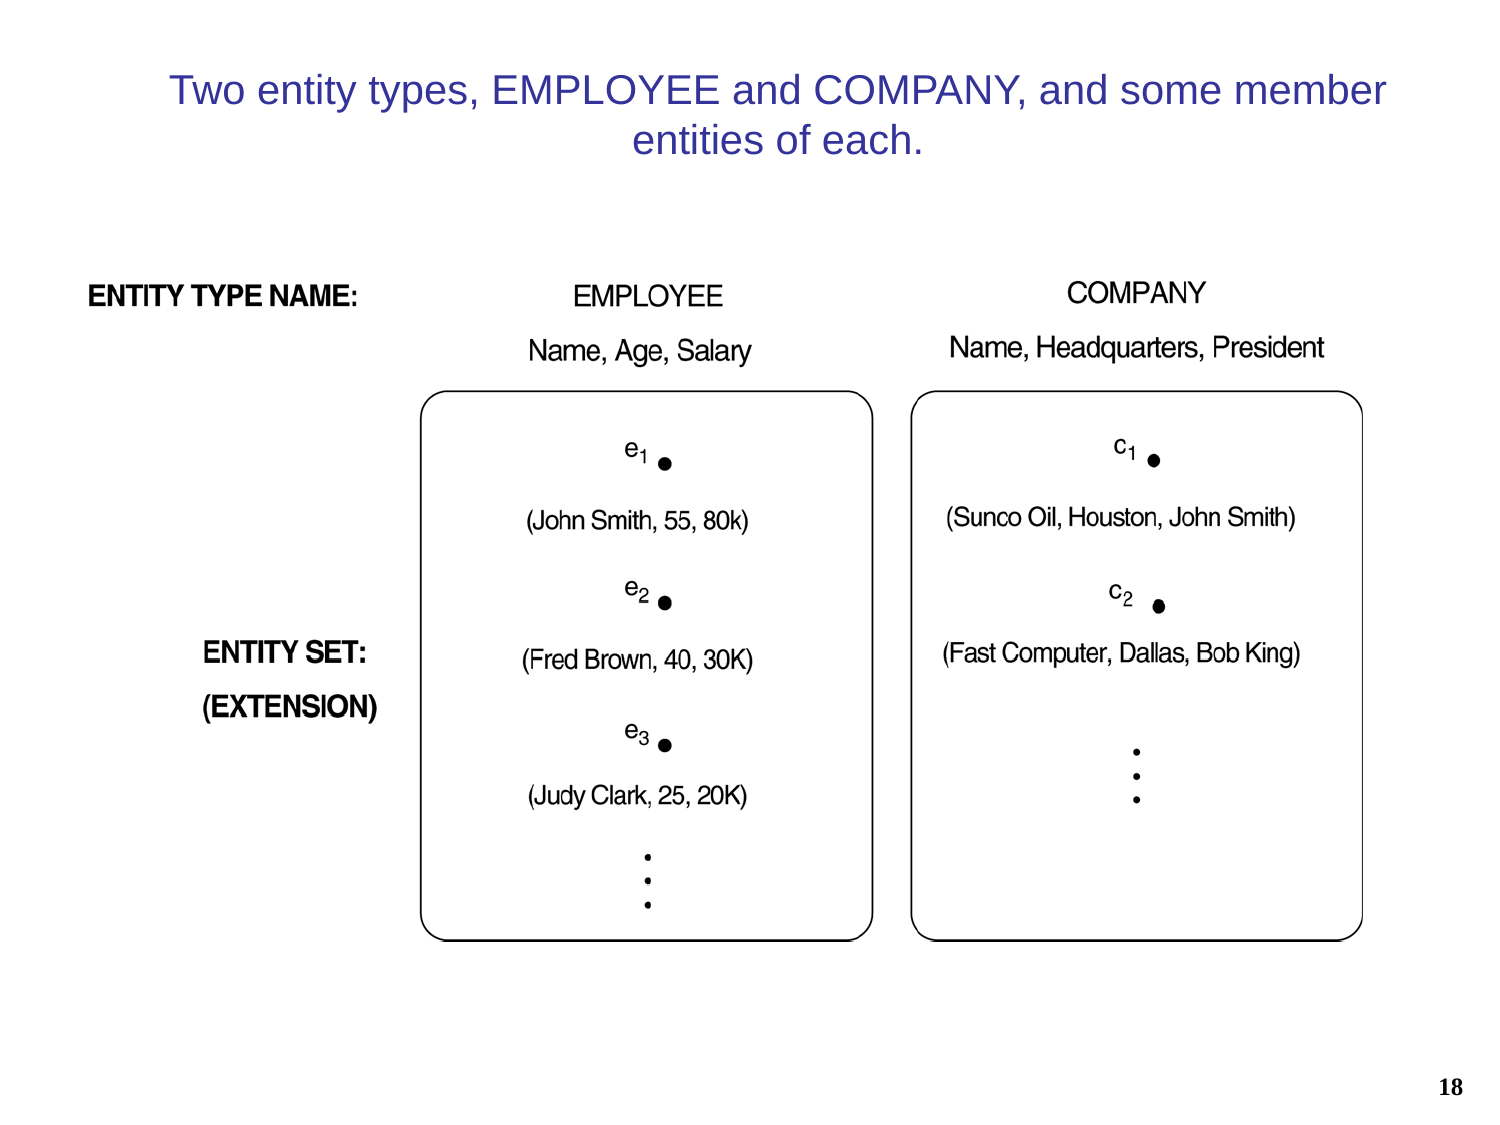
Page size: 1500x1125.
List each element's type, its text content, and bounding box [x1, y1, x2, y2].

slide_number 18 [1165, 1058, 1479, 1112]
title Two entity types, EMPLOYEE and COMPANY, and some member entities of each. [87, 28, 1469, 197]
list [87, 262, 1363, 943]
